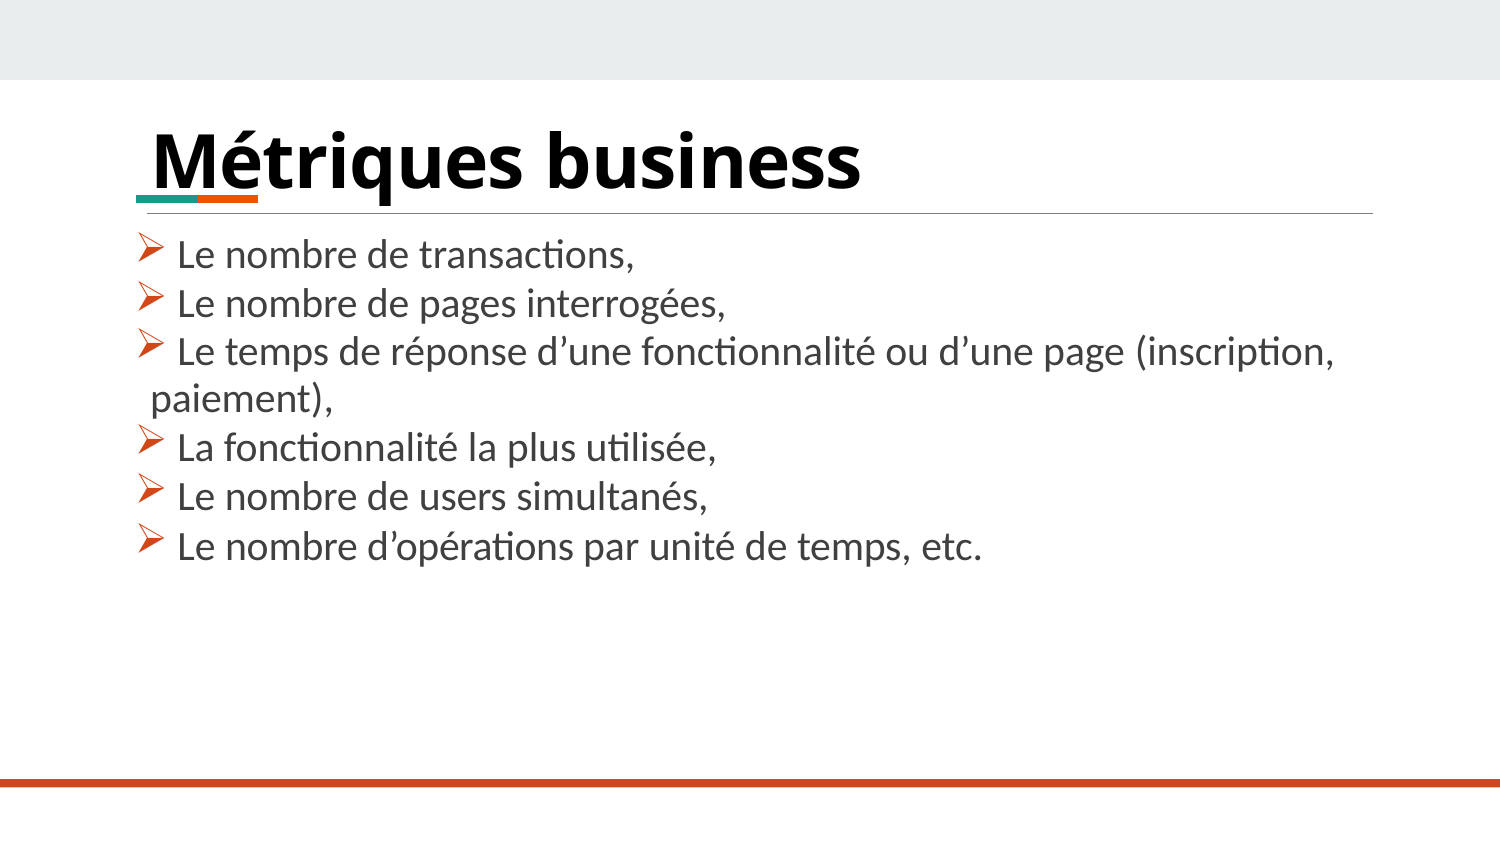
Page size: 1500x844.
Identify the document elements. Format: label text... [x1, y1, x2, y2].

text_box [0, 779, 1500, 788]
title Métriques business [147, 111, 917, 225]
text_box Le nombre de transactions, Le nombre de pages interrogées, Le temps de réponse d’une fonctionnalité ou d’une page (inscription, paiement), La fonctionnalité la plus utilisée, Le nombre de users simultanés, Le nombre d’opérations par unité de temps, etc. [132, 225, 1345, 569]
